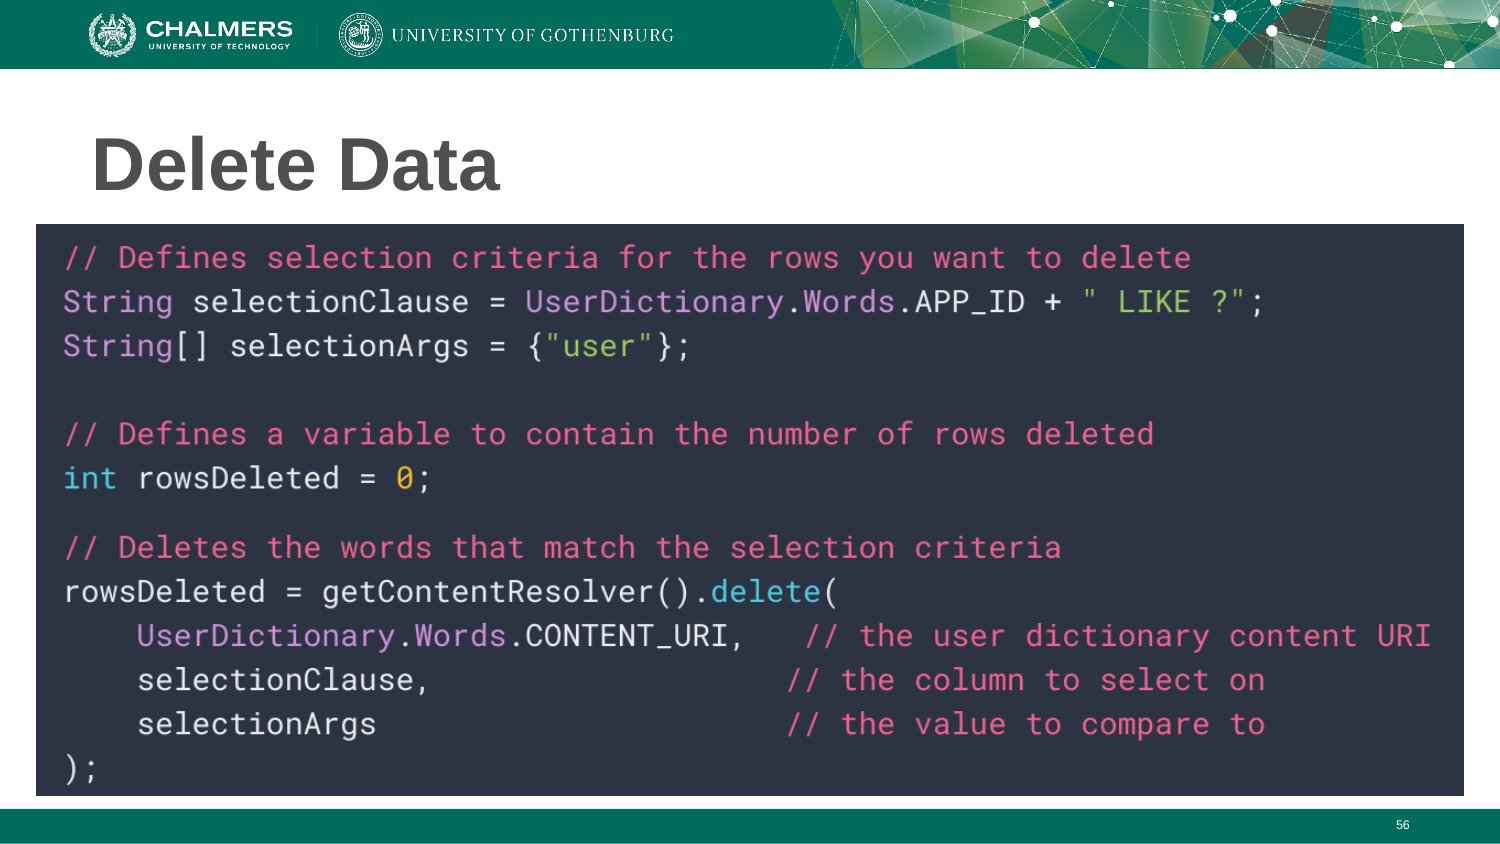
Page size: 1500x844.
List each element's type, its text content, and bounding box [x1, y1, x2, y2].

title Delete Data [76, 100, 1425, 211]
slide_number ‹#› [1074, 809, 1425, 844]
picture [759, 0, 1500, 68]
picture [36, 224, 1464, 796]
picture [64, 0, 696, 85]
